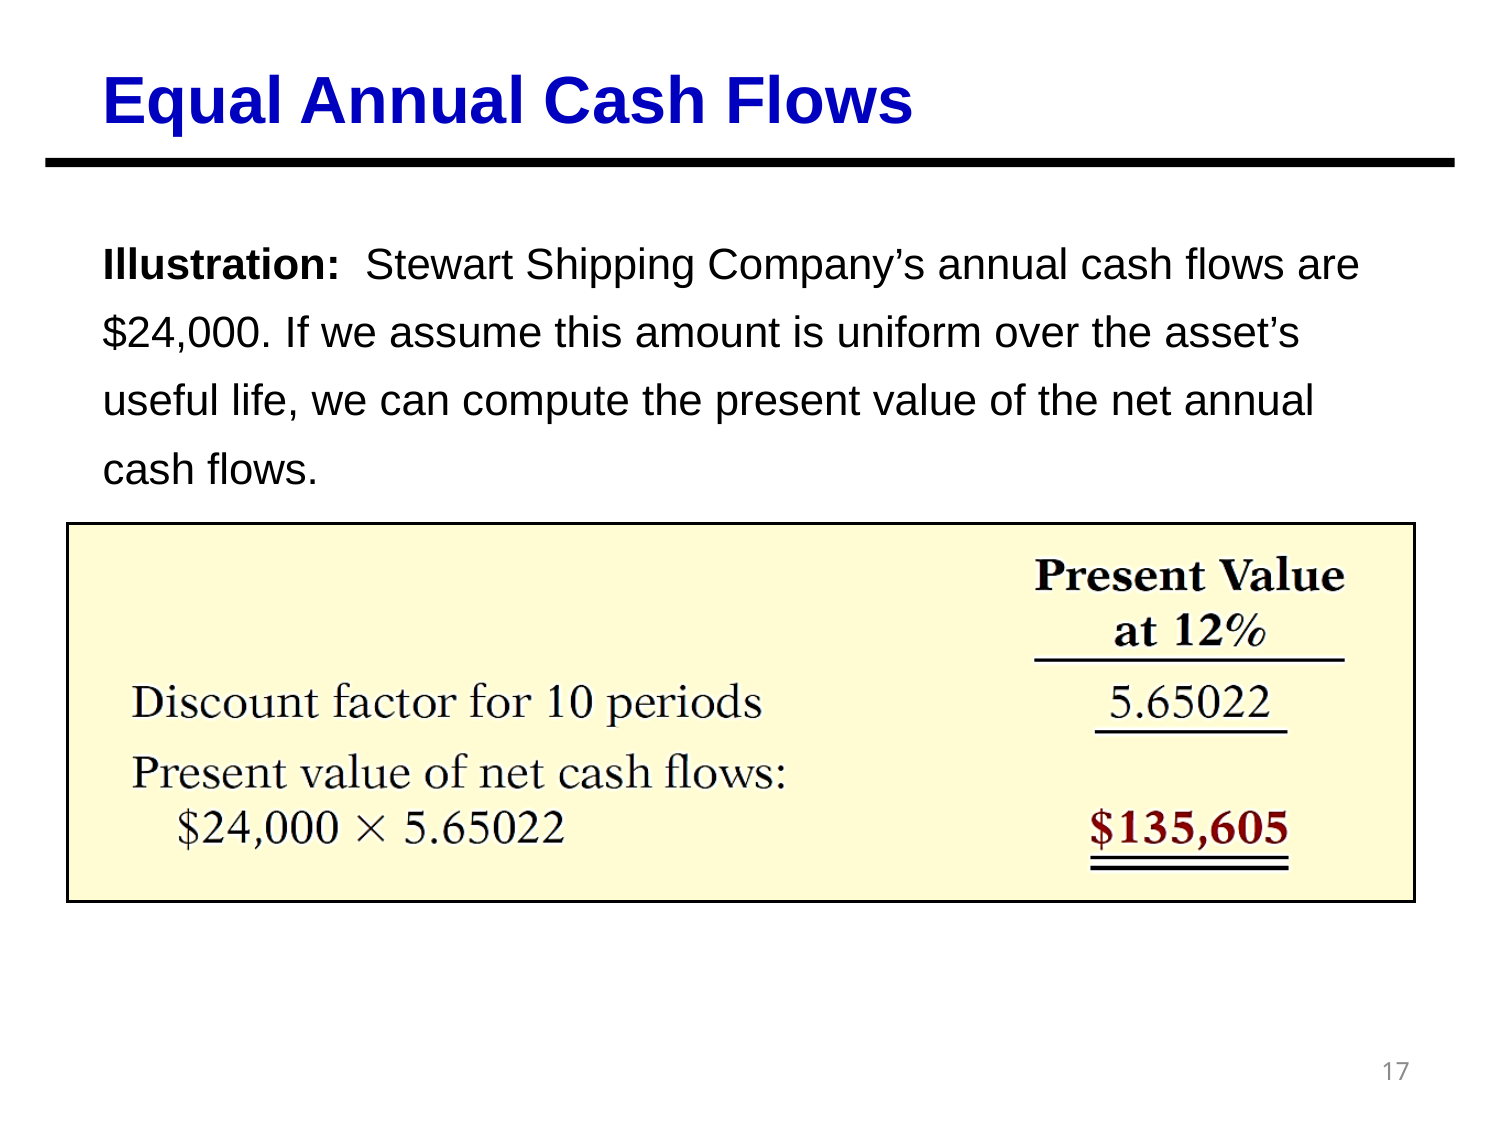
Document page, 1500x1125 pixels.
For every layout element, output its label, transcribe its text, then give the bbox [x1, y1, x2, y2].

slide_number 17 [1074, 1042, 1425, 1103]
text_box Illustration: Stewart Shipping Company’s annual cash flows are $24,000. If we assume this amount is uniform over the asset’s useful life, we can compute the present value of the net annual cash flows. [87, 212, 1400, 501]
text_box Equal Annual Cash Flows [87, 50, 1338, 142]
picture [68, 524, 1413, 900]
